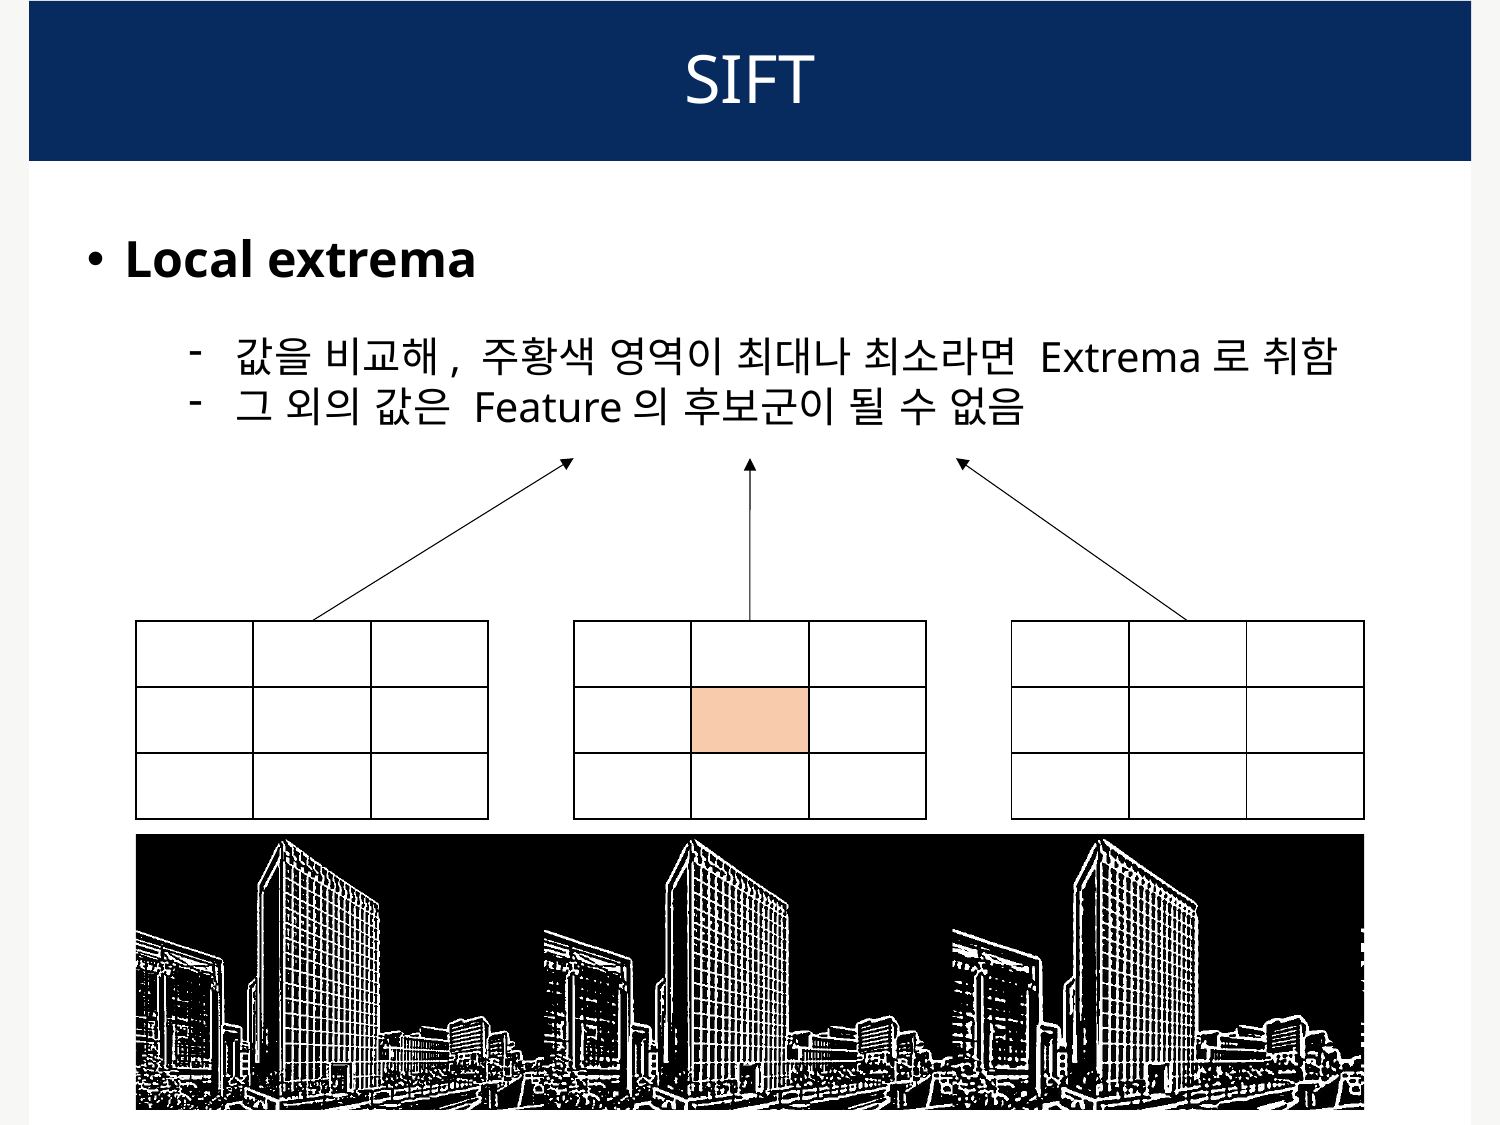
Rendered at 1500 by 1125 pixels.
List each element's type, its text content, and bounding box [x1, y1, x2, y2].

table_cell [810, 754, 925, 818]
table_cell [1247, 754, 1363, 818]
table_cell [1012, 688, 1128, 752]
table_cell [1247, 688, 1363, 752]
table_cell [137, 688, 252, 752]
table_cell [372, 754, 487, 818]
table_cell [1012, 754, 1128, 818]
table_cell [254, 754, 370, 818]
table_cell [692, 688, 808, 752]
table_cell [692, 754, 808, 818]
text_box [312, 458, 574, 621]
table_cell [137, 754, 252, 818]
title SIFT [70, 31, 1430, 132]
table_header [1012, 622, 1128, 686]
list Local extrema [71, 226, 1430, 1016]
table_header [372, 622, 487, 686]
text_box 값을 비교해, 주황색 영역이 최대나 최소라면 Extrema로 취함 그 외의 값은 Feature의 후보군이 될 수 없음 [173, 323, 1355, 489]
table_cell [254, 688, 370, 752]
table_cell [575, 688, 690, 752]
table_cell [372, 688, 487, 752]
table_cell [810, 688, 925, 752]
table_header [810, 622, 925, 686]
table_header [254, 622, 370, 686]
table_header [1130, 622, 1246, 686]
table_cell [1130, 754, 1246, 818]
table_header [575, 622, 690, 686]
table_header [137, 622, 252, 686]
picture [135, 834, 1365, 1110]
table_cell [575, 754, 690, 818]
table_header [692, 622, 808, 686]
table_cell [1130, 688, 1246, 752]
table_header [1247, 622, 1363, 686]
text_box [956, 458, 1188, 621]
